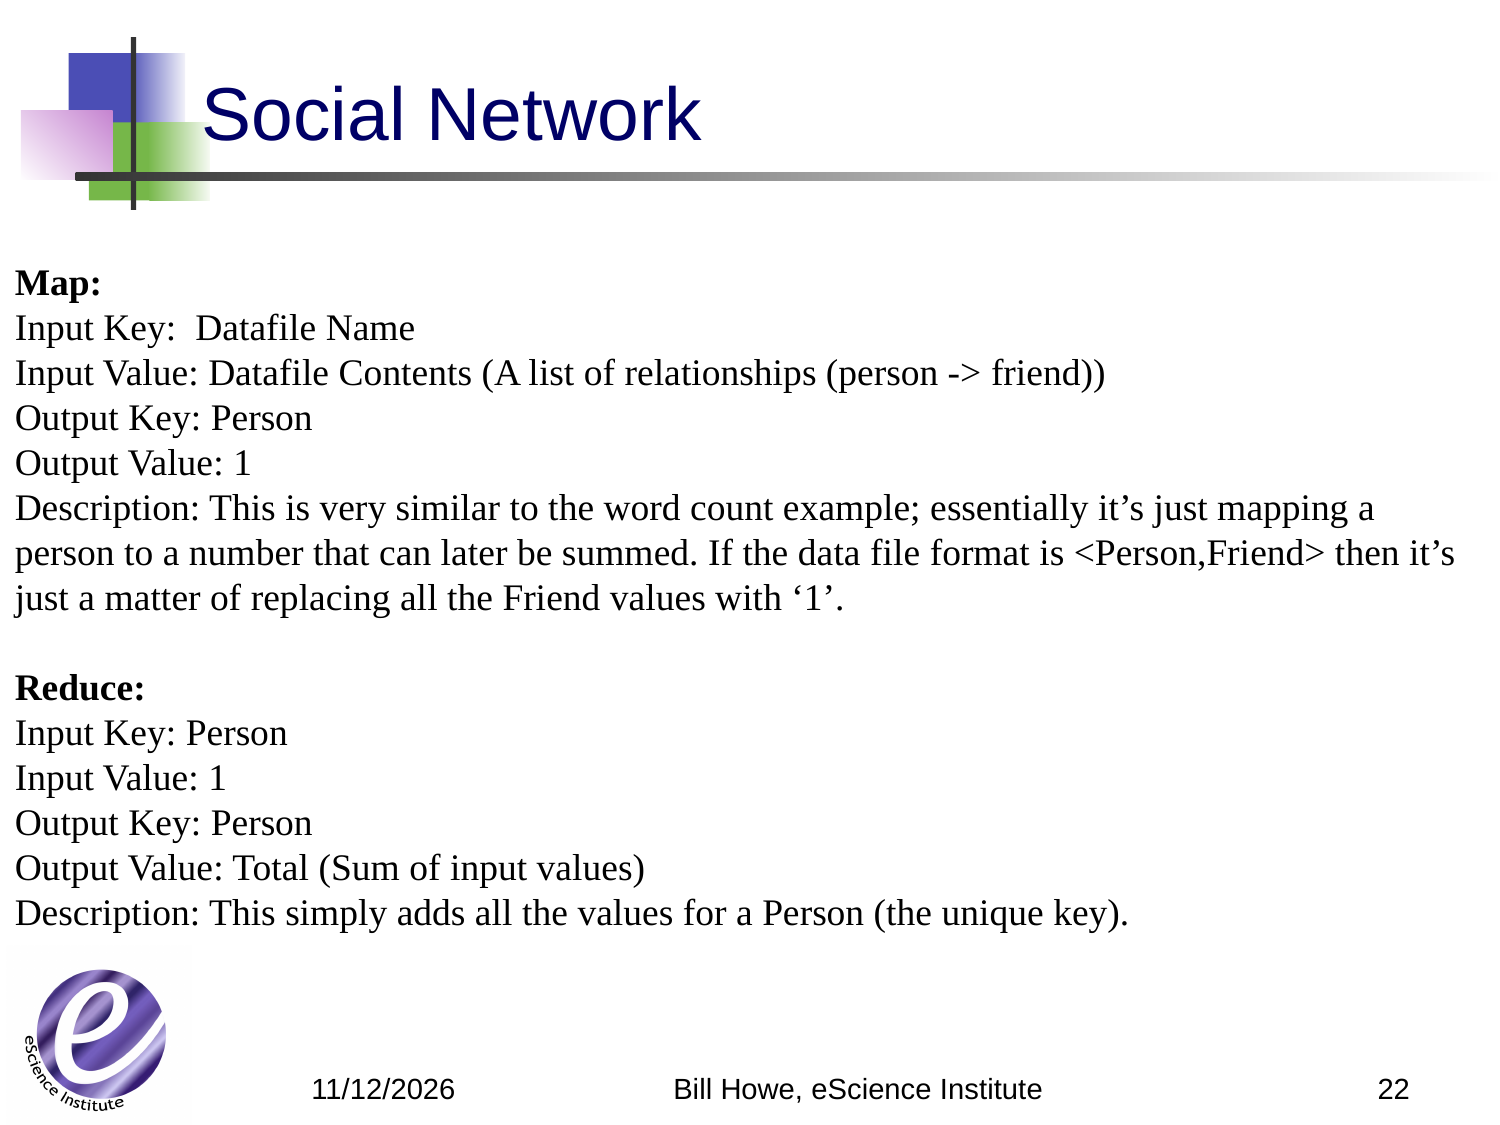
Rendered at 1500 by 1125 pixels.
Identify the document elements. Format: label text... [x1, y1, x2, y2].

picture [6, 945, 192, 1125]
title Social Network [186, 52, 1466, 163]
footer Bill Howe, eScience Institute [620, 1037, 1096, 1113]
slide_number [296, 1038, 609, 1113]
slide_number 22 [1112, 1037, 1425, 1113]
text_box Map: Input Key: Datafile Name Input Value: Datafile Contents (A list of relationships (person -> friend)) Output Key: Person Output Value: 1 Description: This is very similar to the word count example; essentially it’s just mapping a person to a number that can later be summed. If the data file format is <Person,Friend> then it’s just a matter of replacing all the Friend values with ‘1’. Reduce: Input Key: Person Input Value: 1 Output Key: Person Output Value: Total (Sum of input values) Description: This simply adds all the values for a Person (the unique key). [0, 250, 1500, 941]
